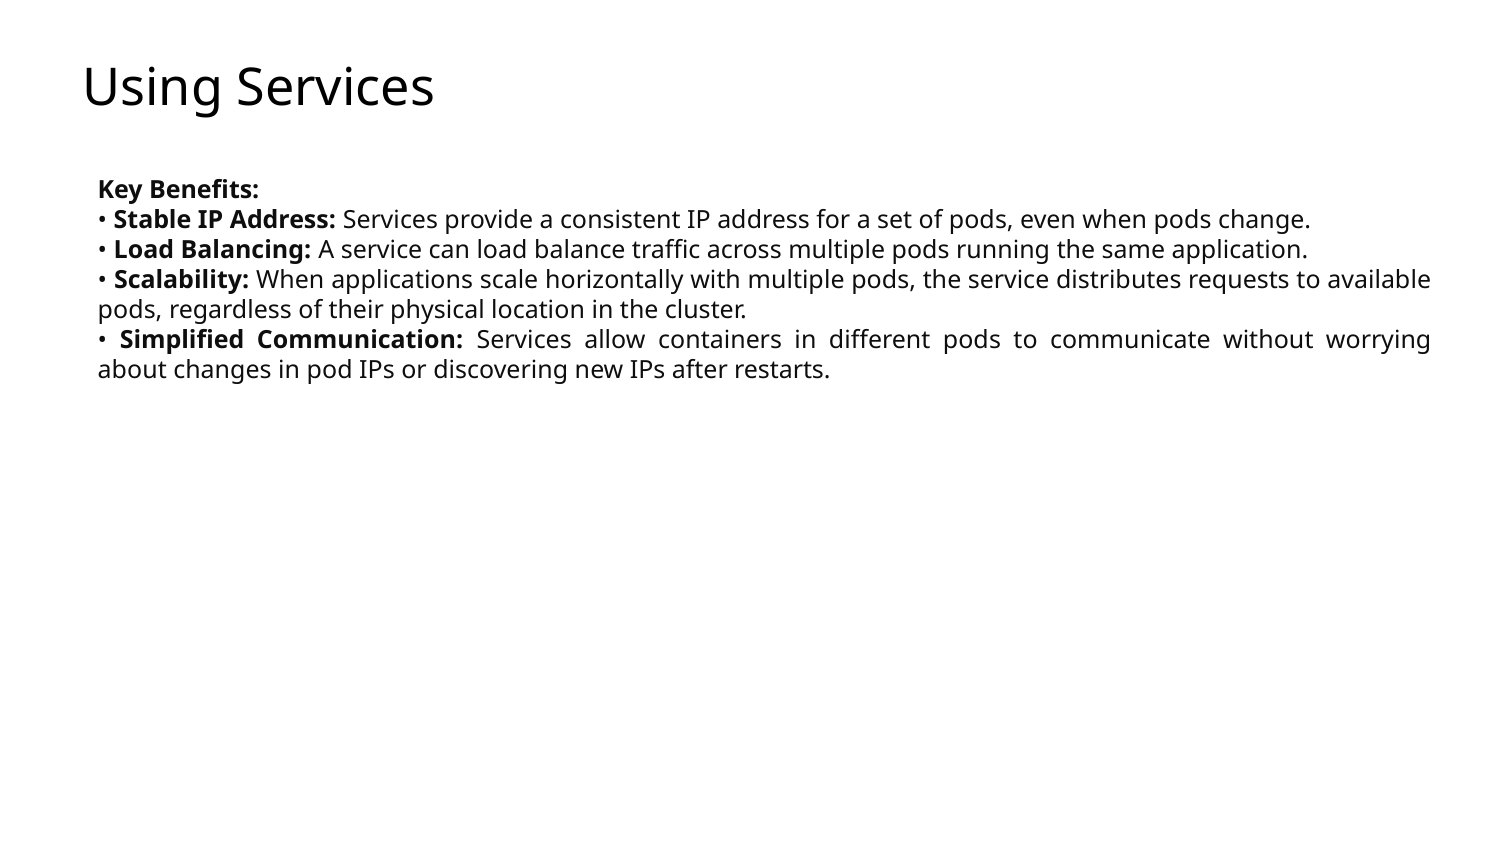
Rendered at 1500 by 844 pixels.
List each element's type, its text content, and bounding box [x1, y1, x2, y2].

text_box Key Benefits: • Stable IP Address: Services provide a consistent IP address for a set of pods, even when pods change. • Load Balancing: A service can load balance traffic across multiple pods running the same application. • Scalability: When applications scale horizontally with multiple pods, the service distributes requests to available pods, regardless of their physical location in the cluster. • Simplified Communication: Services allow containers in different pods to communicate without worrying about changes in pod IPs or discovering new IPs after restarts. [83, 166, 1449, 391]
title Using Services [67, 38, 1433, 133]
